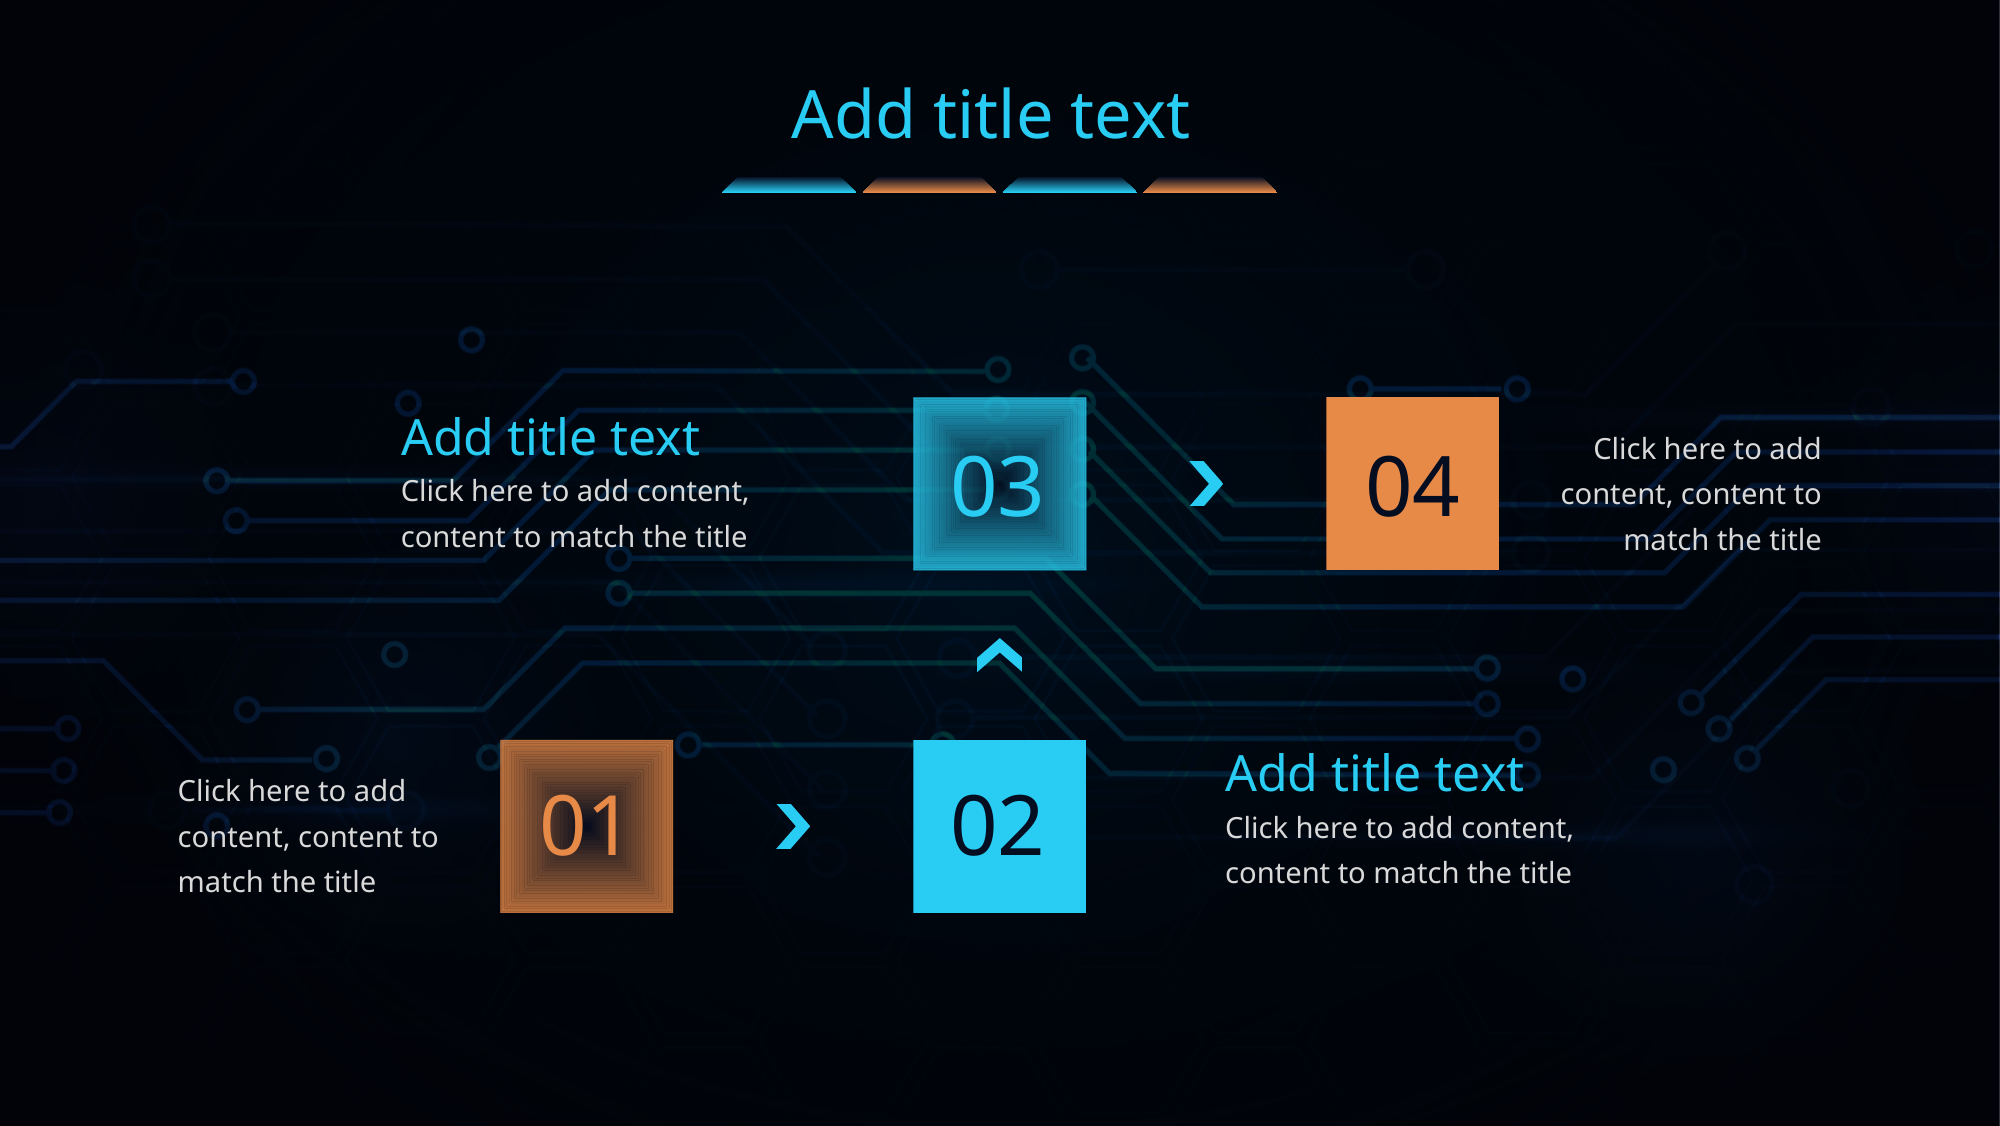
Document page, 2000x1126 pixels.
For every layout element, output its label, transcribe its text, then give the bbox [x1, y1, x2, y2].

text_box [1326, 397, 1500, 571]
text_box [913, 739, 1087, 913]
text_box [500, 739, 674, 913]
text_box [913, 397, 1087, 571]
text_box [1210, 734, 1637, 894]
text_box Click here to add content, content to match the title [1523, 412, 1837, 564]
text_box [1187, 460, 1225, 508]
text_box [386, 397, 812, 558]
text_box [722, 176, 1278, 193]
text_box [976, 636, 1024, 675]
text_box Click here to add content, content to match the title [162, 754, 477, 906]
picture [0, 0, 2000, 1126]
text_box Add title text [722, 64, 1260, 160]
text_box [773, 802, 812, 850]
